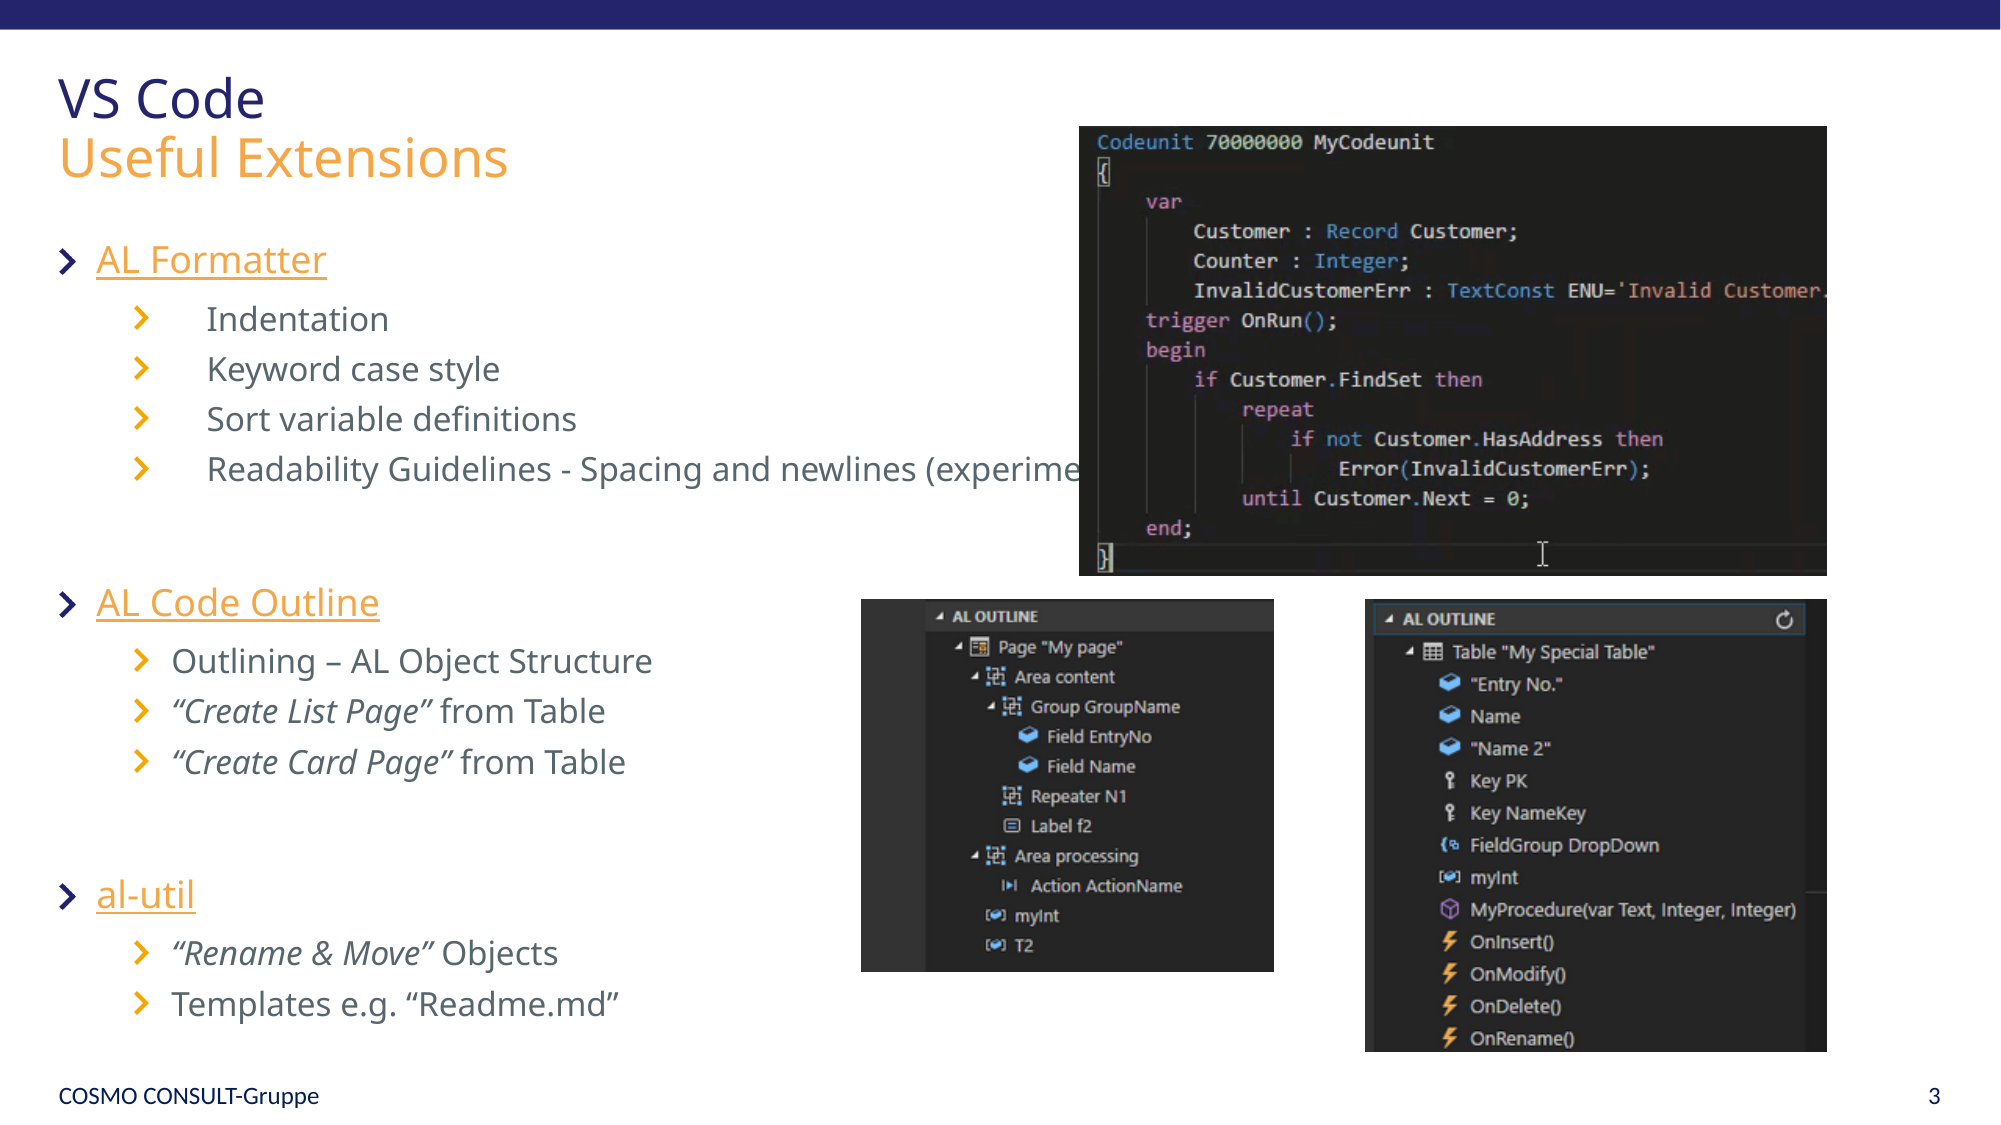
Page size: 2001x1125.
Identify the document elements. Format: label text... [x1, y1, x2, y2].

picture [134, 991, 149, 1015]
picture [134, 356, 149, 380]
list AL Formatter Indentation Keyword case style Sort variable definitions Readability Guidelines - Spacing and newlines (experimental) AL Code Outline Outlining – AL Object Structure “Create List Page” from Table “Create Card Page” from Table al-util “Rename & Move” Objects Templates e.g. “Readme.md” [58, 235, 1941, 1040]
picture [134, 406, 149, 430]
picture [134, 648, 149, 672]
picture [59, 591, 76, 618]
picture [134, 456, 149, 481]
picture [134, 940, 149, 965]
picture [134, 698, 149, 723]
title VS Code Useful Extensions [59, 59, 1940, 189]
picture [59, 883, 76, 910]
picture [59, 248, 76, 275]
picture [134, 749, 149, 773]
picture [134, 305, 149, 330]
picture [1365, 599, 1827, 1052]
picture [861, 599, 1274, 972]
picture [1079, 126, 1827, 576]
